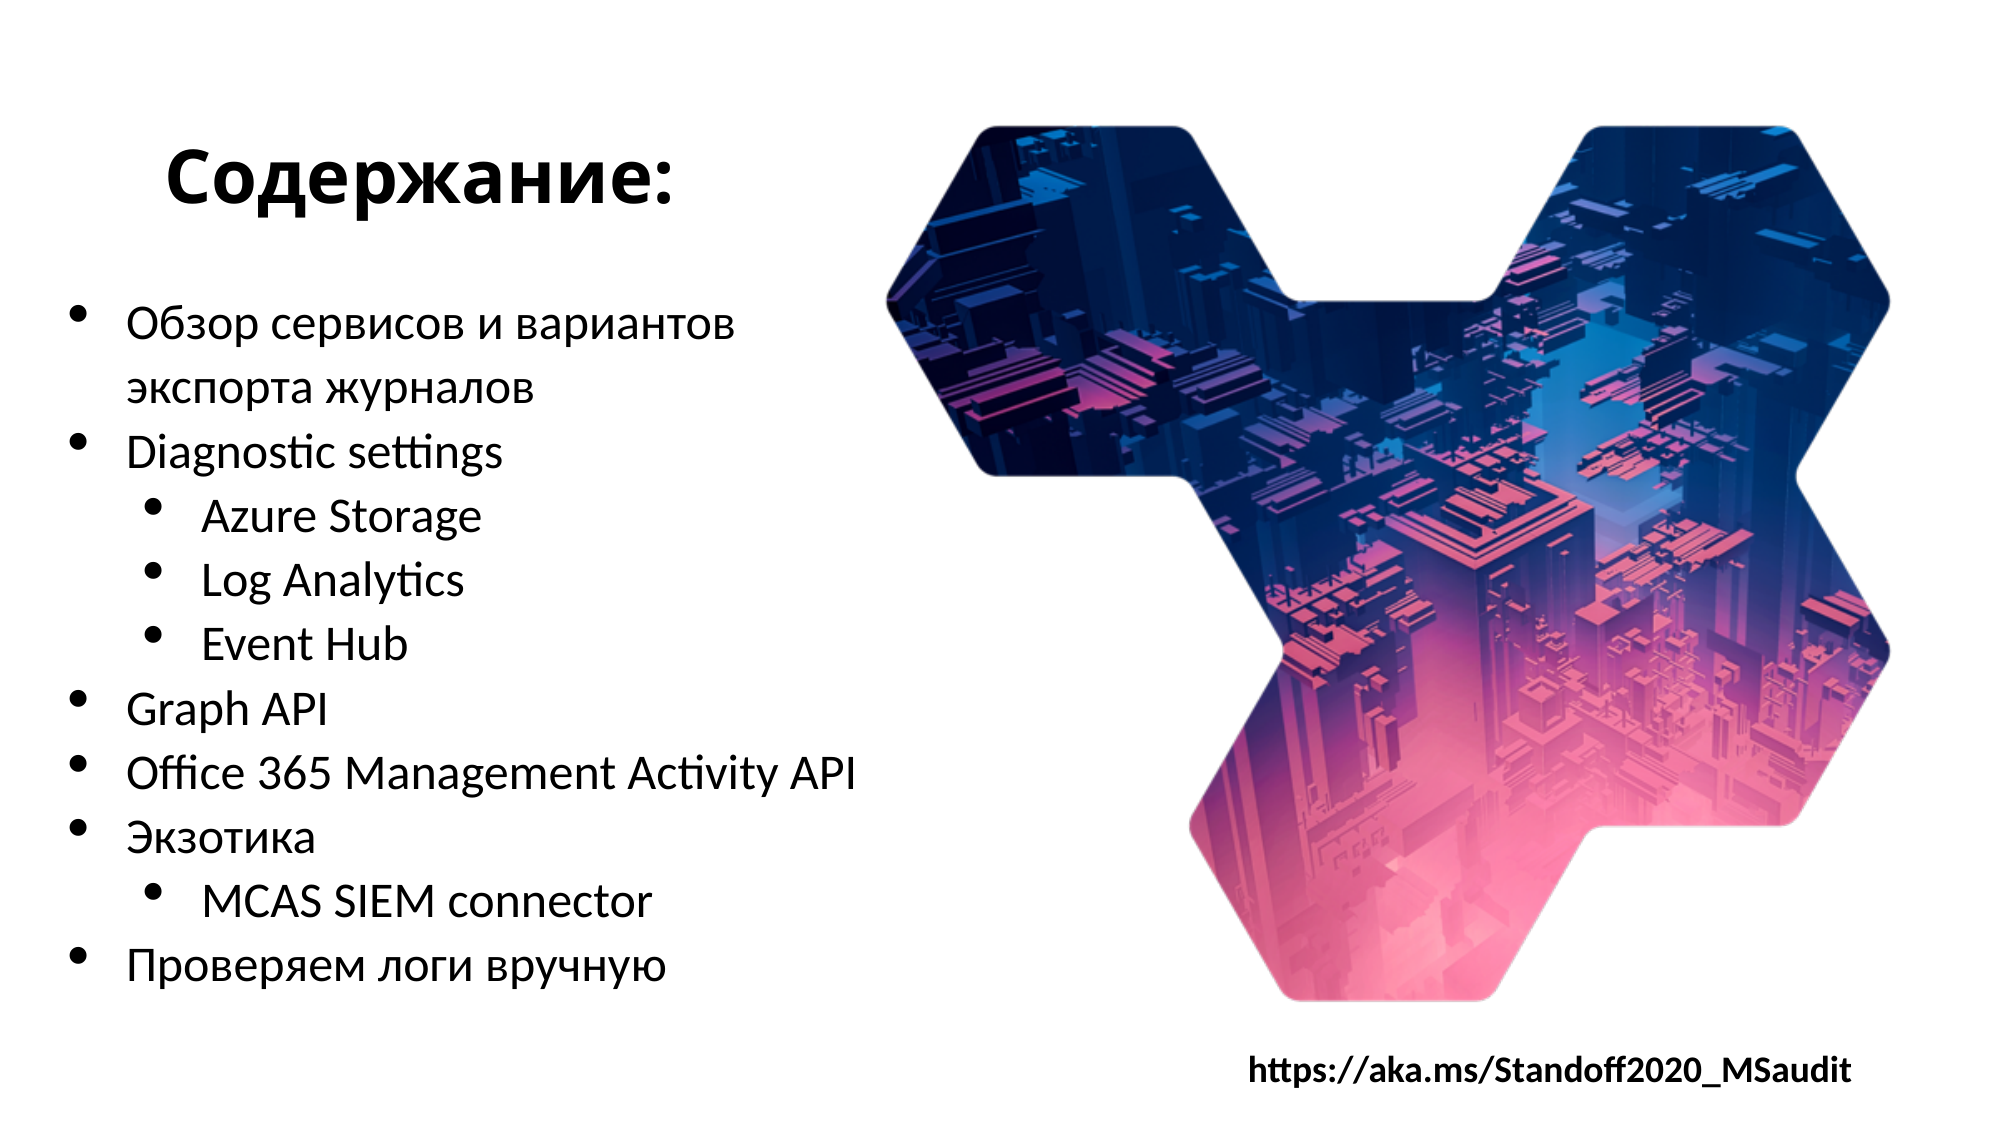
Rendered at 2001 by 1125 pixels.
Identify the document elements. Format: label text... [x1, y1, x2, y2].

text_box https://aka.ms/Standoff2020_MSaudit [1233, 1038, 1885, 1098]
text_box Agenda: [124, 107, 1617, 204]
text_box Содержание: [149, 132, 1642, 229]
text_box Обзор сервисов и вариантов экспорта журналов Diagnostic settings Azure Storage Log Analytics Event Hub Graph API Office 365 Management Activity API Экзотика MCAS SIEM connector Проверяем логи вручную [54, 278, 884, 1064]
picture [789, 0, 1985, 1125]
